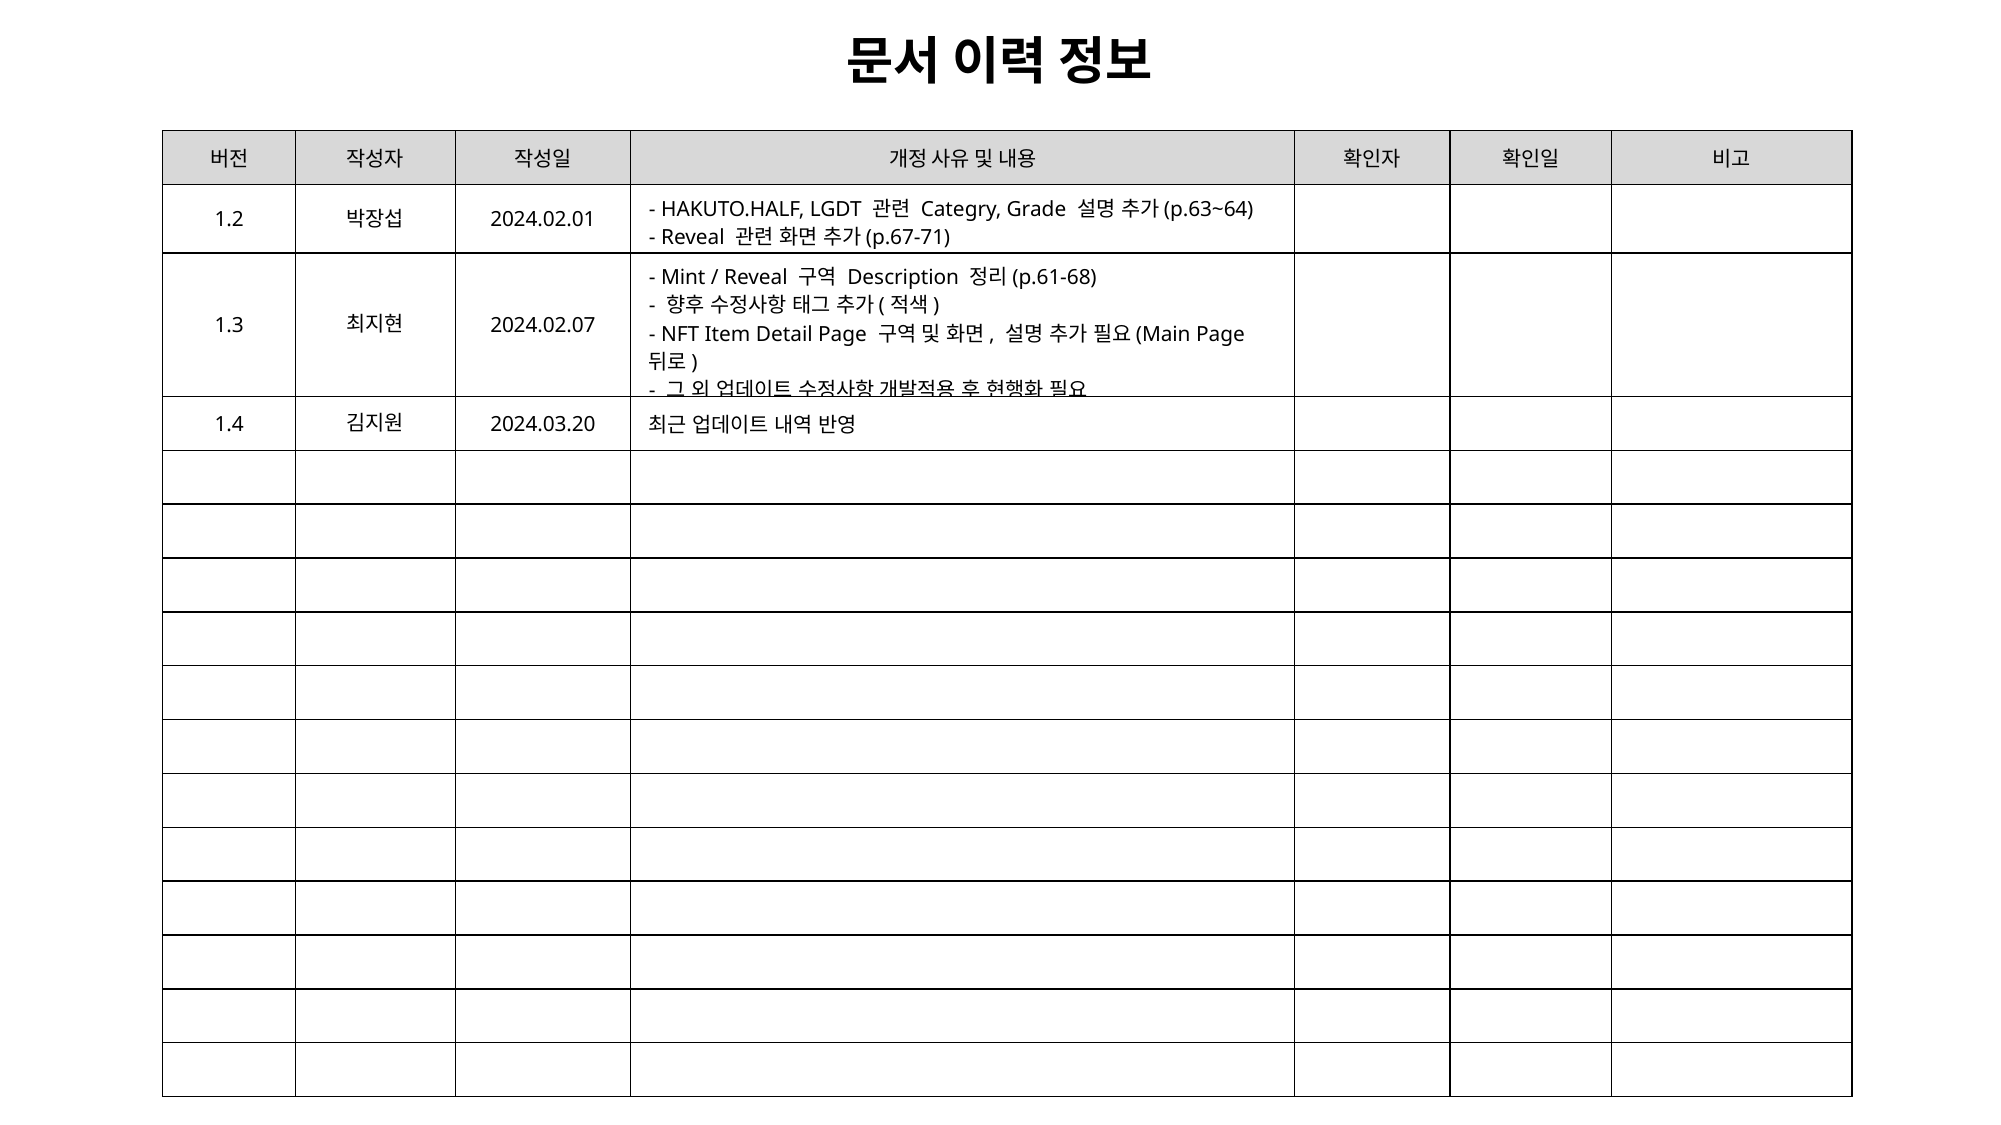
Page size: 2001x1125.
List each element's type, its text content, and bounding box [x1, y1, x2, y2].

table_cell [456, 720, 630, 773]
table_cell [296, 720, 455, 773]
table_cell [631, 559, 1294, 611]
table_cell [163, 505, 295, 557]
table_cell 1.3 [163, 254, 295, 396]
table_cell - HAKUTO.HALF, LGDT 관련 Categry, Grade 설명 추가(p.63~64) - Reveal 관련 화면 추가(p.67-71) [631, 185, 1294, 252]
table_cell [1451, 990, 1611, 1042]
table_cell [296, 613, 455, 665]
table_cell [1612, 451, 1851, 503]
table_cell [1612, 613, 1851, 665]
table_cell [163, 990, 295, 1042]
table_cell [1295, 720, 1449, 773]
table_header 버전 [163, 131, 295, 184]
table_cell [163, 882, 295, 934]
table_cell [1295, 505, 1449, 557]
table_cell [631, 505, 1294, 557]
table_cell [1612, 185, 1851, 252]
table_cell 최근 업데이트 내역 반영 [631, 397, 1294, 450]
table_cell [296, 559, 455, 611]
table_cell [1451, 666, 1611, 719]
table_cell [296, 1043, 455, 1096]
table_cell [1612, 828, 1851, 880]
table_cell [1451, 185, 1611, 252]
table_cell [631, 990, 1294, 1042]
table_cell 최지현 [296, 254, 455, 396]
table_cell 김지원 [296, 397, 455, 450]
table_cell [1295, 774, 1449, 827]
table_cell [296, 774, 455, 827]
table_cell [1295, 828, 1449, 880]
table_cell [1612, 990, 1851, 1042]
table_cell [163, 1043, 295, 1096]
table_cell [1295, 254, 1449, 396]
table_cell 2024.03.20 [456, 397, 630, 450]
table_cell [296, 451, 455, 503]
table_cell [1451, 1043, 1611, 1096]
table_cell [1451, 397, 1611, 450]
table_cell [163, 613, 295, 665]
table_cell [1451, 720, 1611, 773]
table_header 확인일 [1451, 131, 1611, 184]
table_cell [456, 1043, 630, 1096]
table_cell [1612, 882, 1851, 934]
table_cell [296, 505, 455, 557]
table_cell [1612, 720, 1851, 773]
table_cell [1451, 451, 1611, 503]
table_cell [163, 936, 295, 988]
table_cell [1295, 613, 1449, 665]
table_cell [1612, 254, 1851, 396]
table_cell [296, 882, 455, 934]
table_cell [631, 451, 1294, 503]
table_cell [456, 505, 630, 557]
table_cell [1612, 559, 1851, 611]
table_cell [631, 774, 1294, 827]
table_cell [631, 828, 1294, 880]
table_cell [1295, 185, 1449, 252]
table_cell [1612, 397, 1851, 450]
table_cell [1295, 936, 1449, 988]
table_cell - Mint / Reveal 구역 Description 정리(p.61-68) - 향후 수정사항 태그 추가(적색) - NFT Item Detail Page 구역 및 화면, 설명 추가 필요(Main Page 뒤로) - 그 외 업데이트 수정사항 개발적용 후 현행화 필요 [631, 254, 1294, 396]
table_cell [456, 559, 630, 611]
table_cell [1451, 613, 1611, 665]
table_cell [631, 1043, 1294, 1096]
table_cell [631, 613, 1294, 665]
table_cell [631, 936, 1294, 988]
table_cell [163, 720, 295, 773]
table_cell [631, 666, 1294, 719]
table_cell [163, 666, 295, 719]
text_box 문서 이력 정보 [725, 19, 1275, 99]
table_cell [163, 828, 295, 880]
table_cell [456, 882, 630, 934]
table_cell [456, 936, 630, 988]
table_cell [456, 990, 630, 1042]
table_cell [1612, 505, 1851, 557]
table_cell [1451, 882, 1611, 934]
table_cell [1451, 559, 1611, 611]
table_cell [163, 774, 295, 827]
table_cell [296, 666, 455, 719]
table_cell [456, 613, 630, 665]
table_cell [1451, 254, 1611, 396]
table_cell [1295, 1043, 1449, 1096]
table_cell [1295, 990, 1449, 1042]
table_cell [296, 936, 455, 988]
table_cell [456, 828, 630, 880]
table_cell [456, 451, 630, 503]
table_cell [1295, 451, 1449, 503]
table_header 작성자 [296, 131, 455, 184]
table_cell 1.4 [163, 397, 295, 450]
table_cell [163, 559, 295, 611]
table_cell [456, 666, 630, 719]
table_cell 박장섭 [296, 185, 455, 252]
table_cell [1612, 1043, 1851, 1096]
table_cell [631, 882, 1294, 934]
table_cell [631, 720, 1294, 773]
table_cell [296, 828, 455, 880]
table_cell [1295, 666, 1449, 719]
table_header 비고 [1612, 131, 1851, 184]
table_cell [1451, 774, 1611, 827]
table_cell [1612, 774, 1851, 827]
table_cell [163, 451, 295, 503]
table_cell [1295, 559, 1449, 611]
table_cell 2024.02.01 [456, 185, 630, 252]
table_cell 2024.02.07 [456, 254, 630, 396]
table_cell [1451, 828, 1611, 880]
table_cell [296, 990, 455, 1042]
table_header 작성일 [456, 131, 630, 184]
table_cell [1451, 936, 1611, 988]
table_cell [1295, 397, 1449, 450]
table_cell [1451, 505, 1611, 557]
table_header 확인자 [1295, 131, 1449, 184]
table_cell 1.2 [163, 185, 295, 252]
table_cell [456, 774, 630, 827]
table_header 개정 사유 및 내용 [631, 131, 1294, 184]
table_cell [1612, 936, 1851, 988]
table_cell [1612, 666, 1851, 719]
table_cell [1295, 882, 1449, 934]
